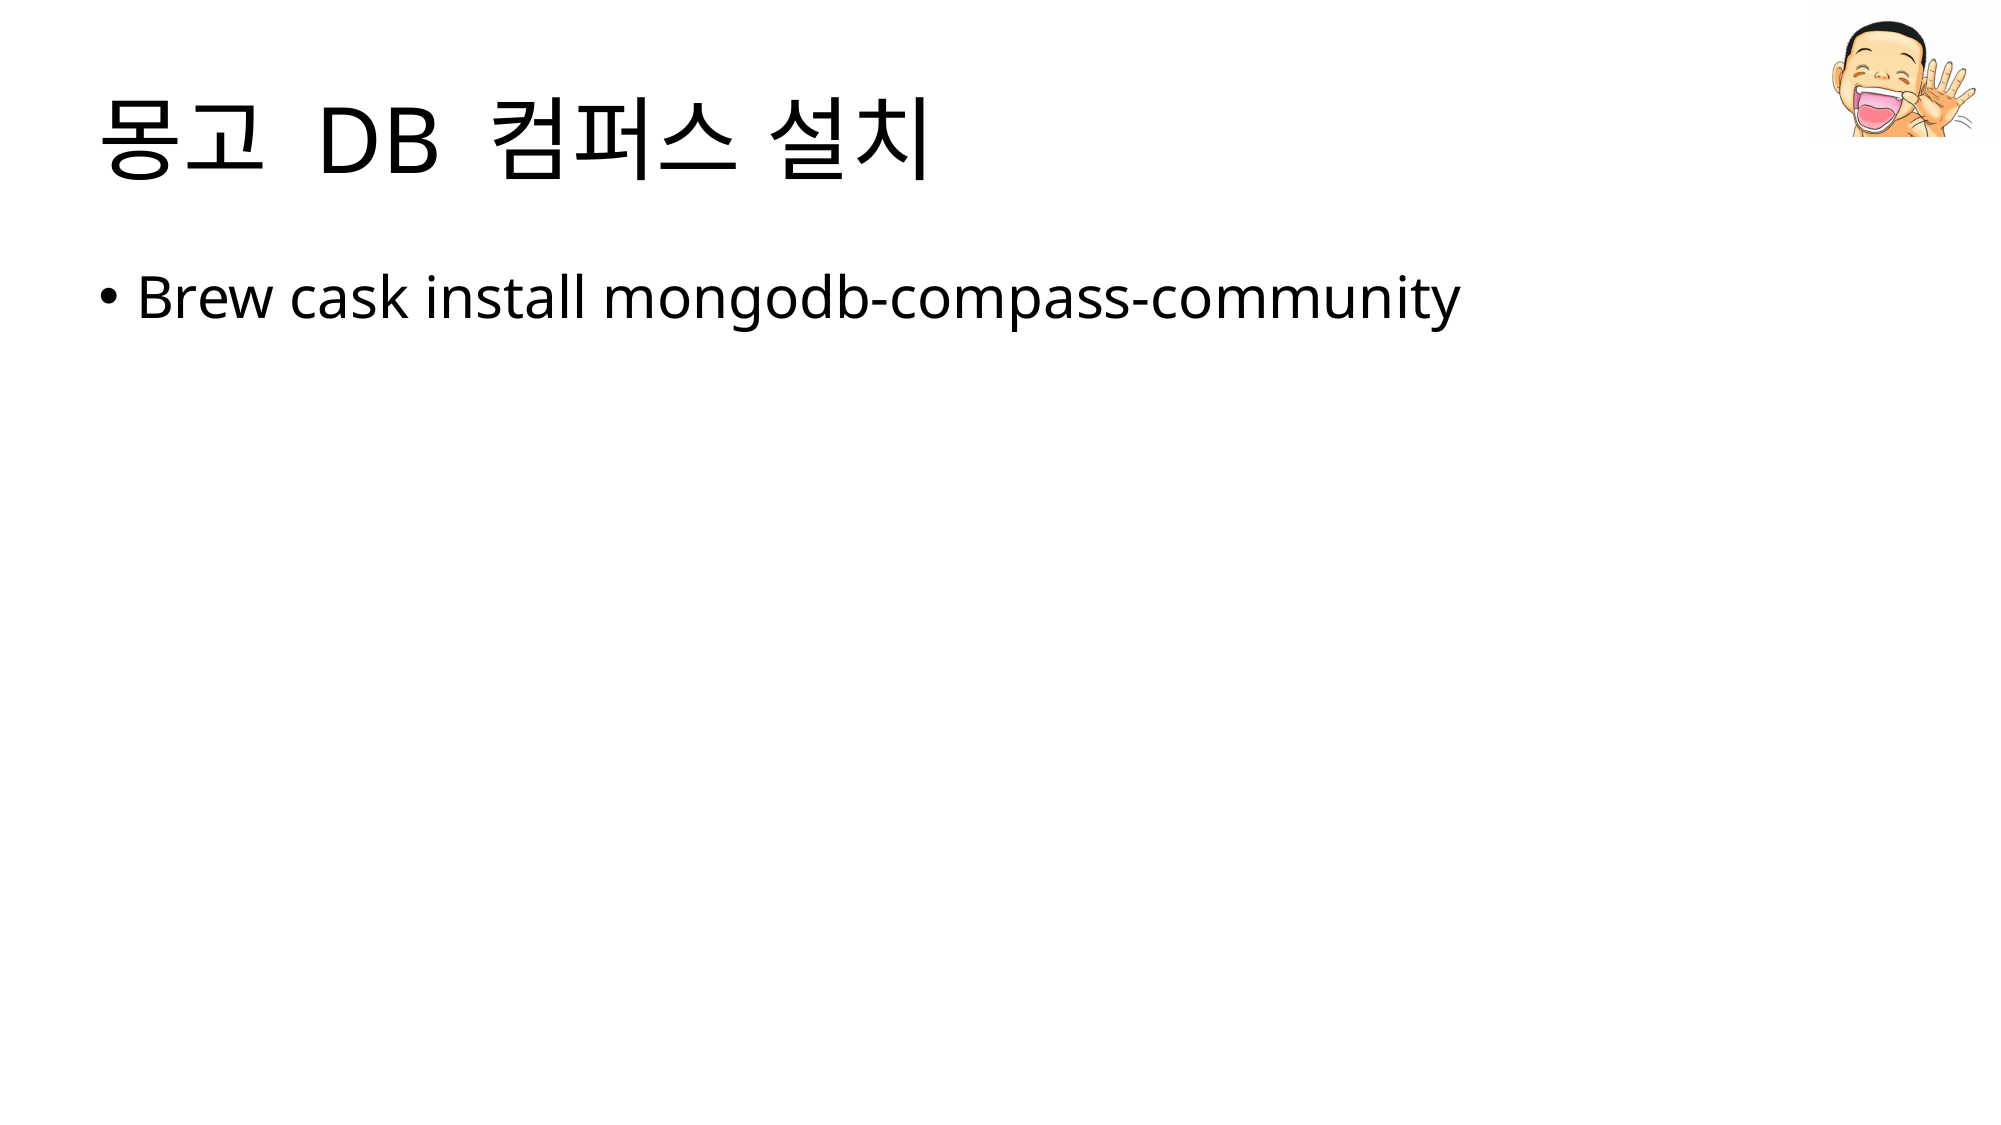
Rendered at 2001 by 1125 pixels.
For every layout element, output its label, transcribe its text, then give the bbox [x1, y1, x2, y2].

title 몽고 DB 컴퍼스 설치 [83, 0, 1931, 217]
list Brew cask install mongodb-compass-community [83, 217, 1931, 1100]
picture [1931, 0, 2000, 137]
